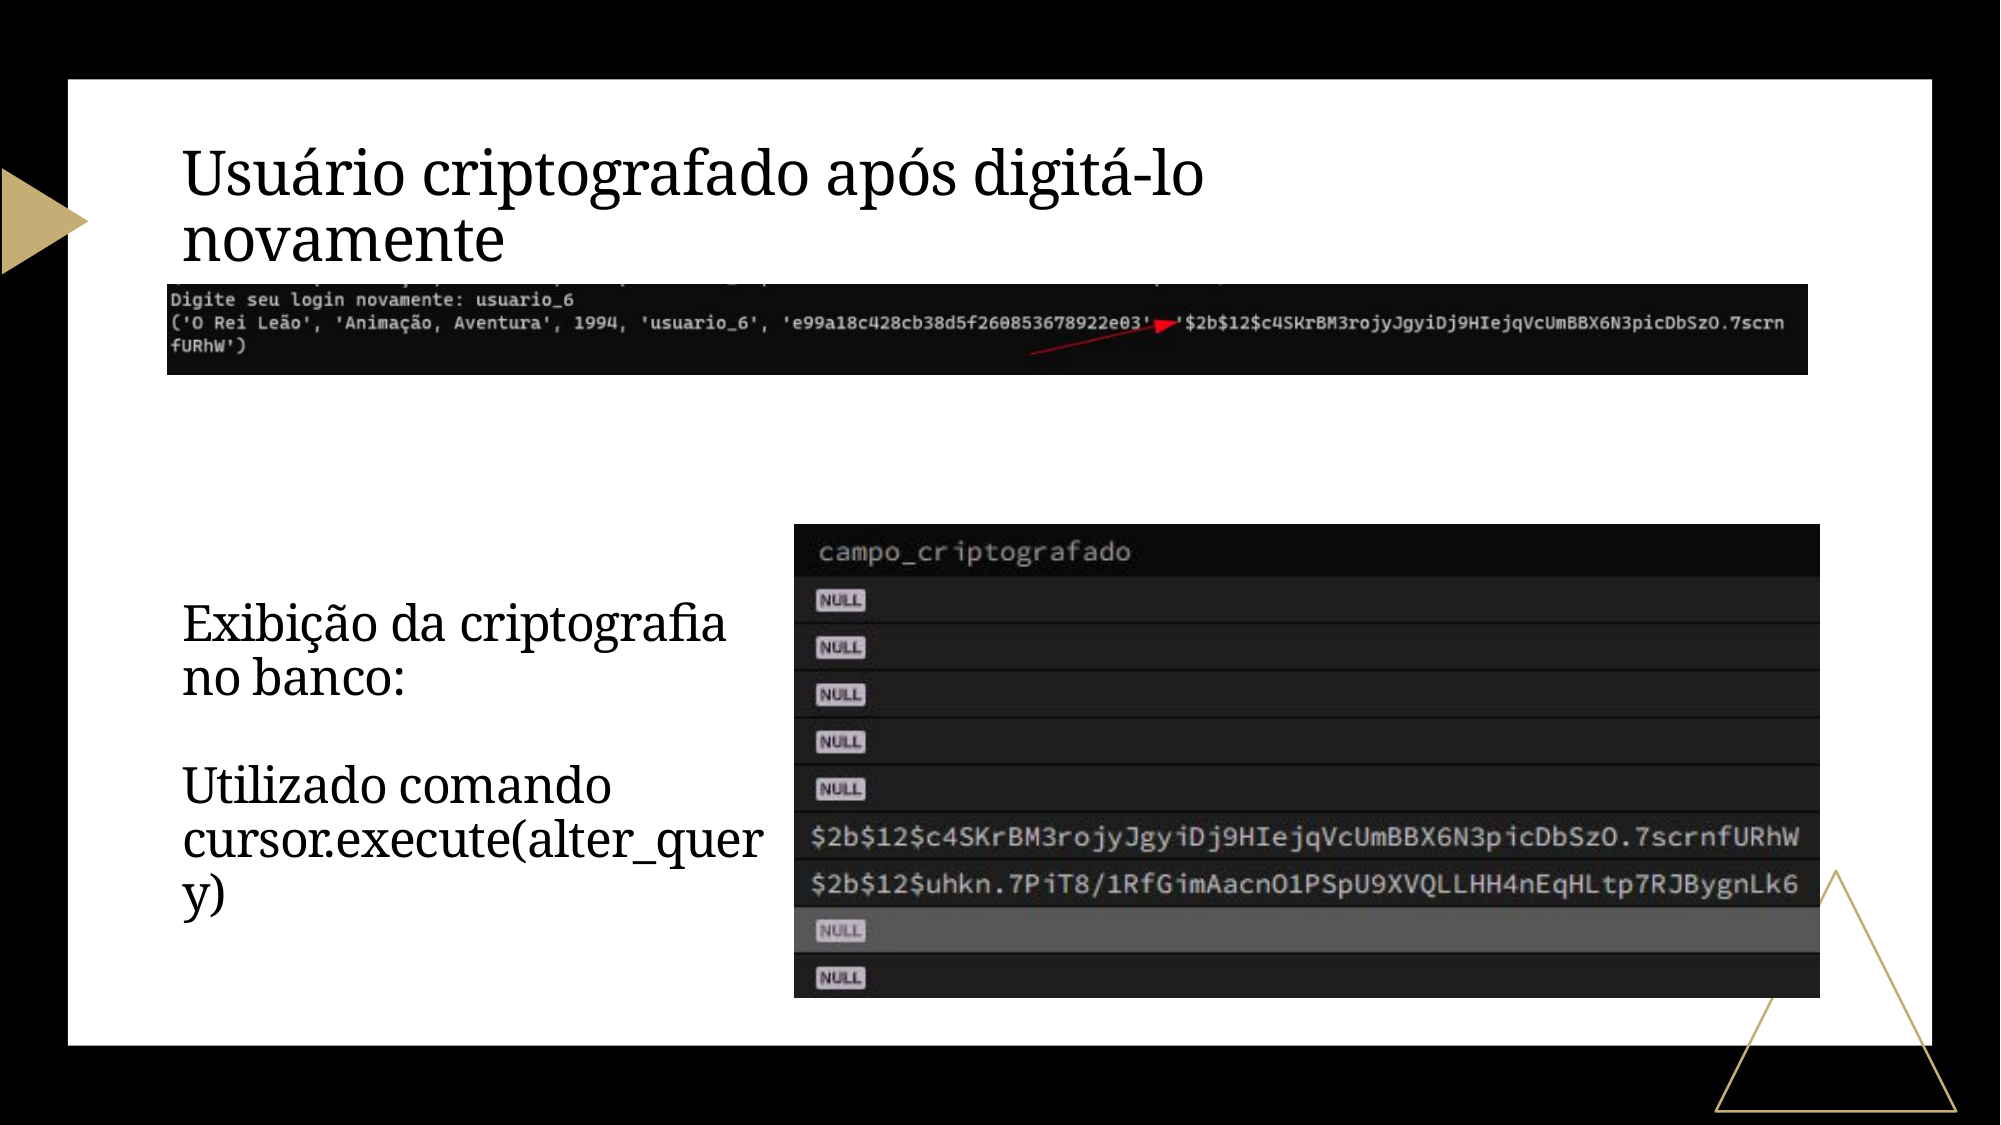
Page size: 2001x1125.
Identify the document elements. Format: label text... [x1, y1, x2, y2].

picture [794, 523, 1821, 998]
text_box Usuário criptografado após digitá-lo novamente [167, 133, 1533, 283]
picture [167, 283, 1808, 376]
text_box Exibição da criptografia no banco: Utilizado comando cursor.execute(alter_query) [167, 685, 791, 835]
